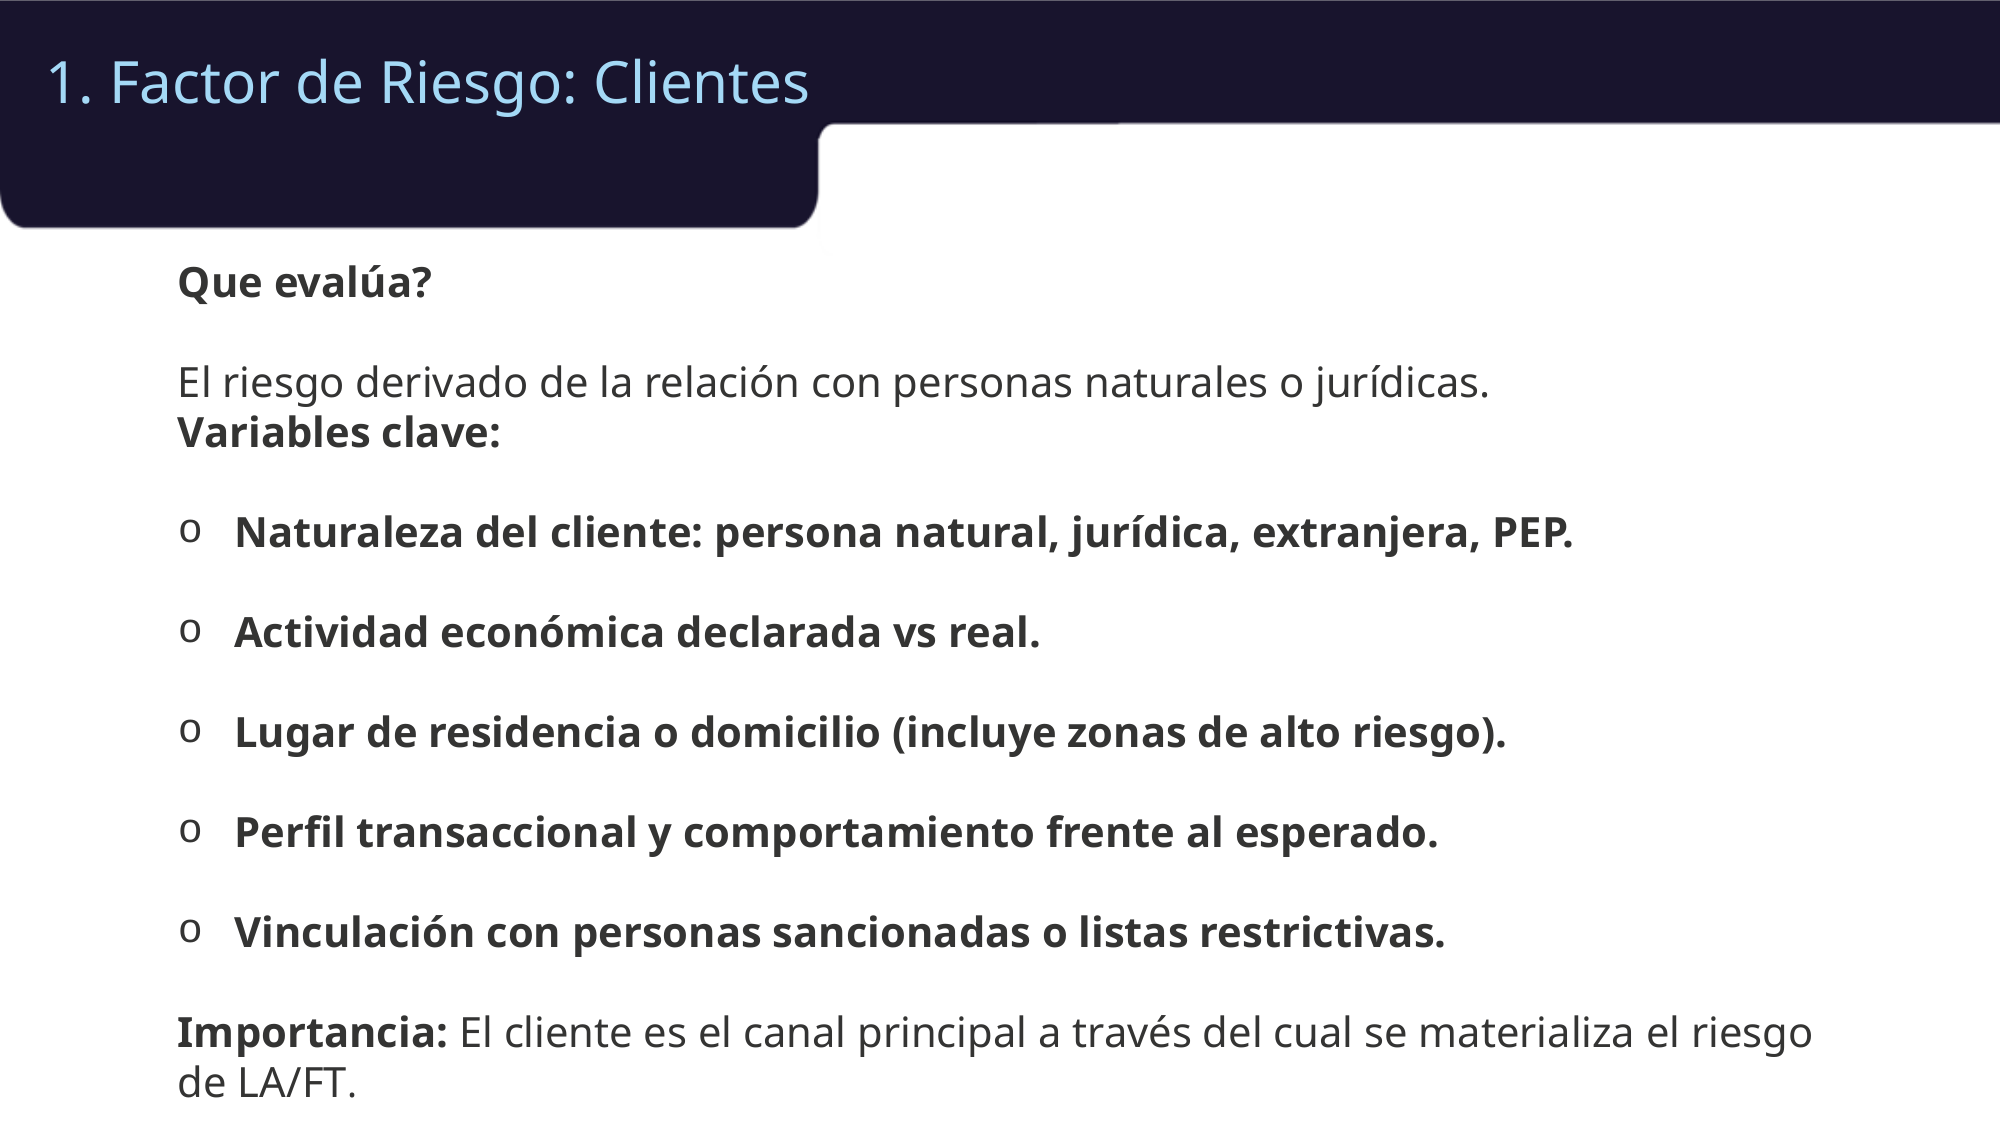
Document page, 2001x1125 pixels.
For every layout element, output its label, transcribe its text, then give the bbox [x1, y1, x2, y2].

picture [0, 0, 2000, 1125]
text_box Que evalúa? El riesgo derivado de la relación con personas naturales o jurídicas. Variables clave: Naturaleza del cliente: persona natural, jurídica, extranjera, PEP. Actividad económica declarada vs real. Lugar de residencia o domicilio (incluye zonas de alto riesgo). Perfil transaccional y comportamiento frente al esperado. Vinculación con personas sancionadas o listas restrictivas. Importancia: El cliente es el canal principal a través del cual se materializa el riesgo de LA/FT. [163, 248, 1837, 1114]
text_box 1. Factor de Riesgo: Clientes [30, 37, 1031, 123]
